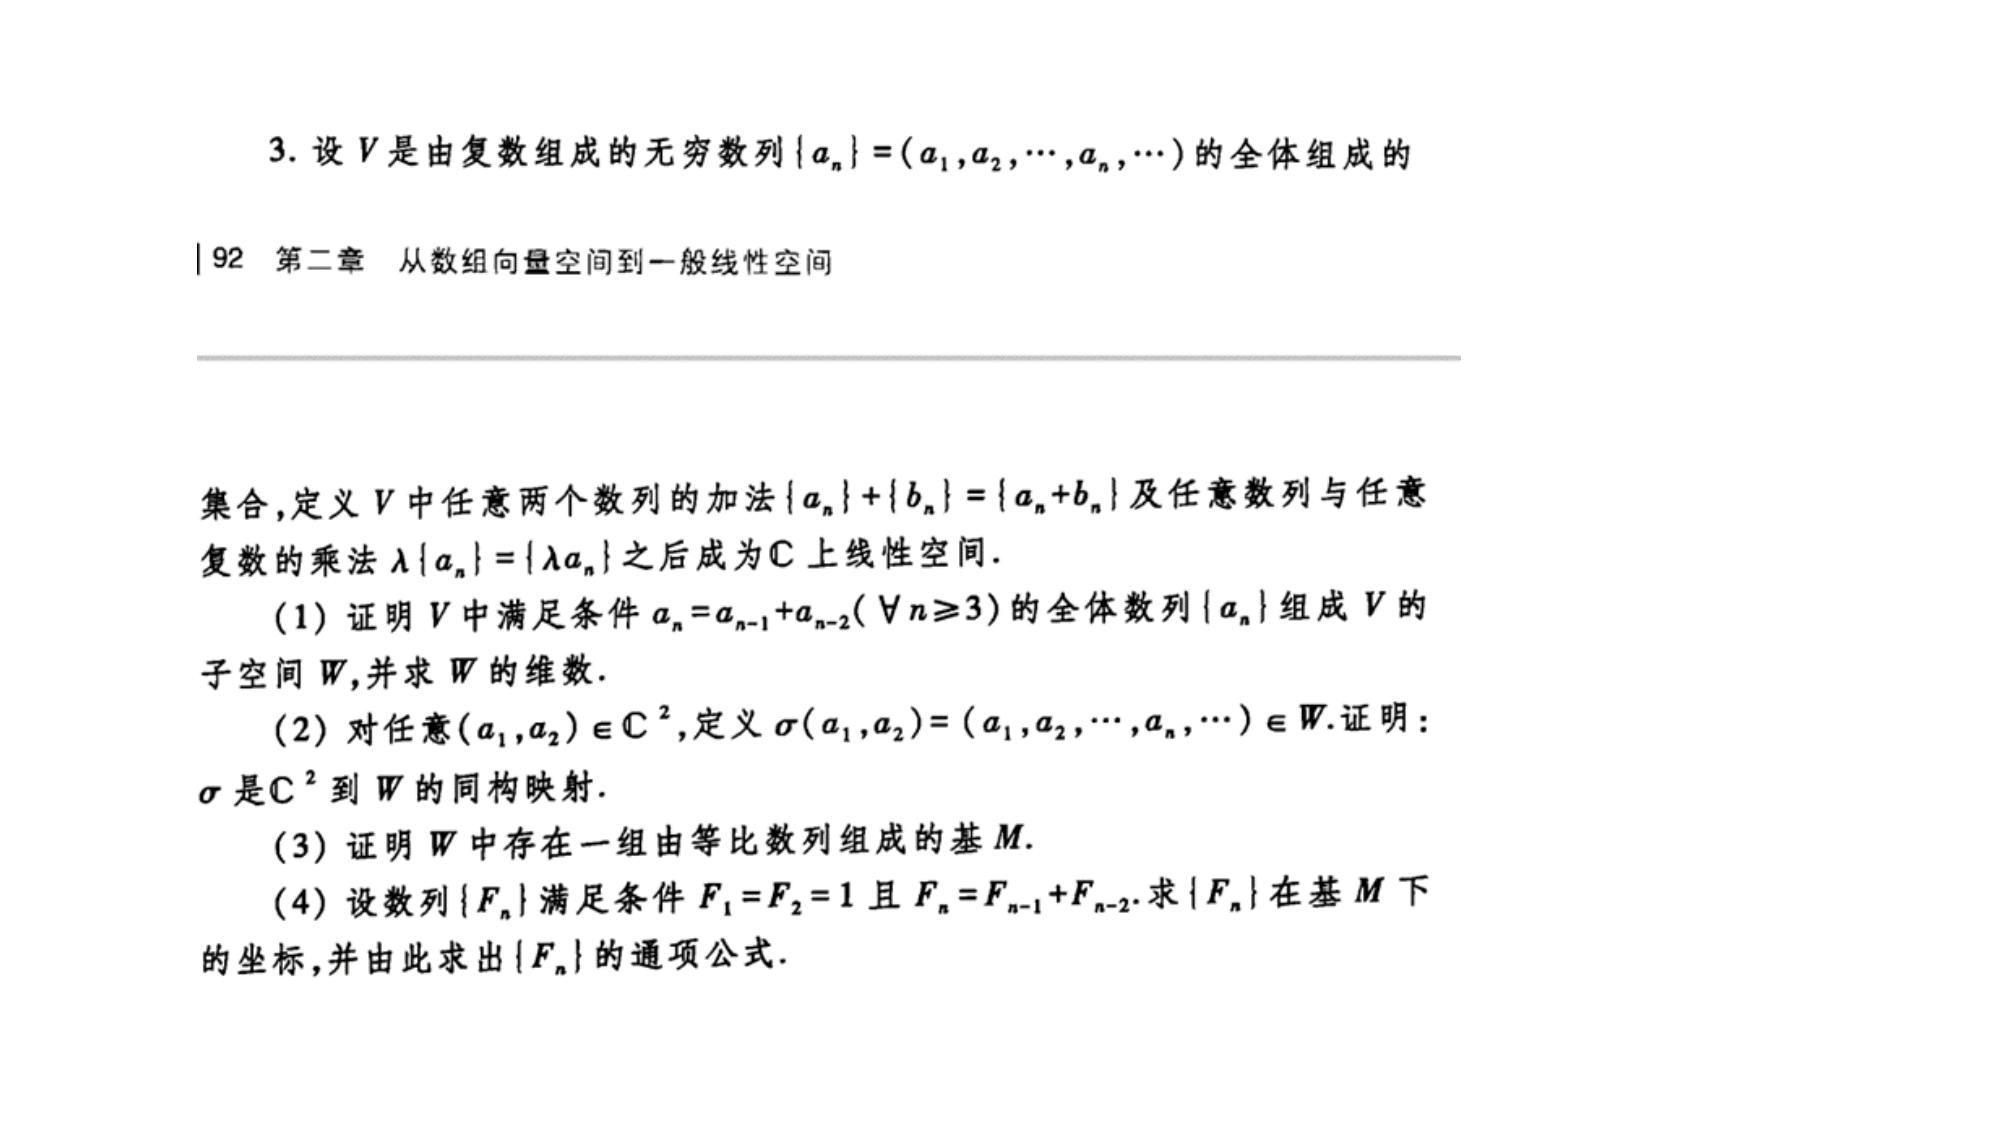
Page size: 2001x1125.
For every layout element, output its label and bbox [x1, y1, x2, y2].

picture [197, 127, 1461, 981]
